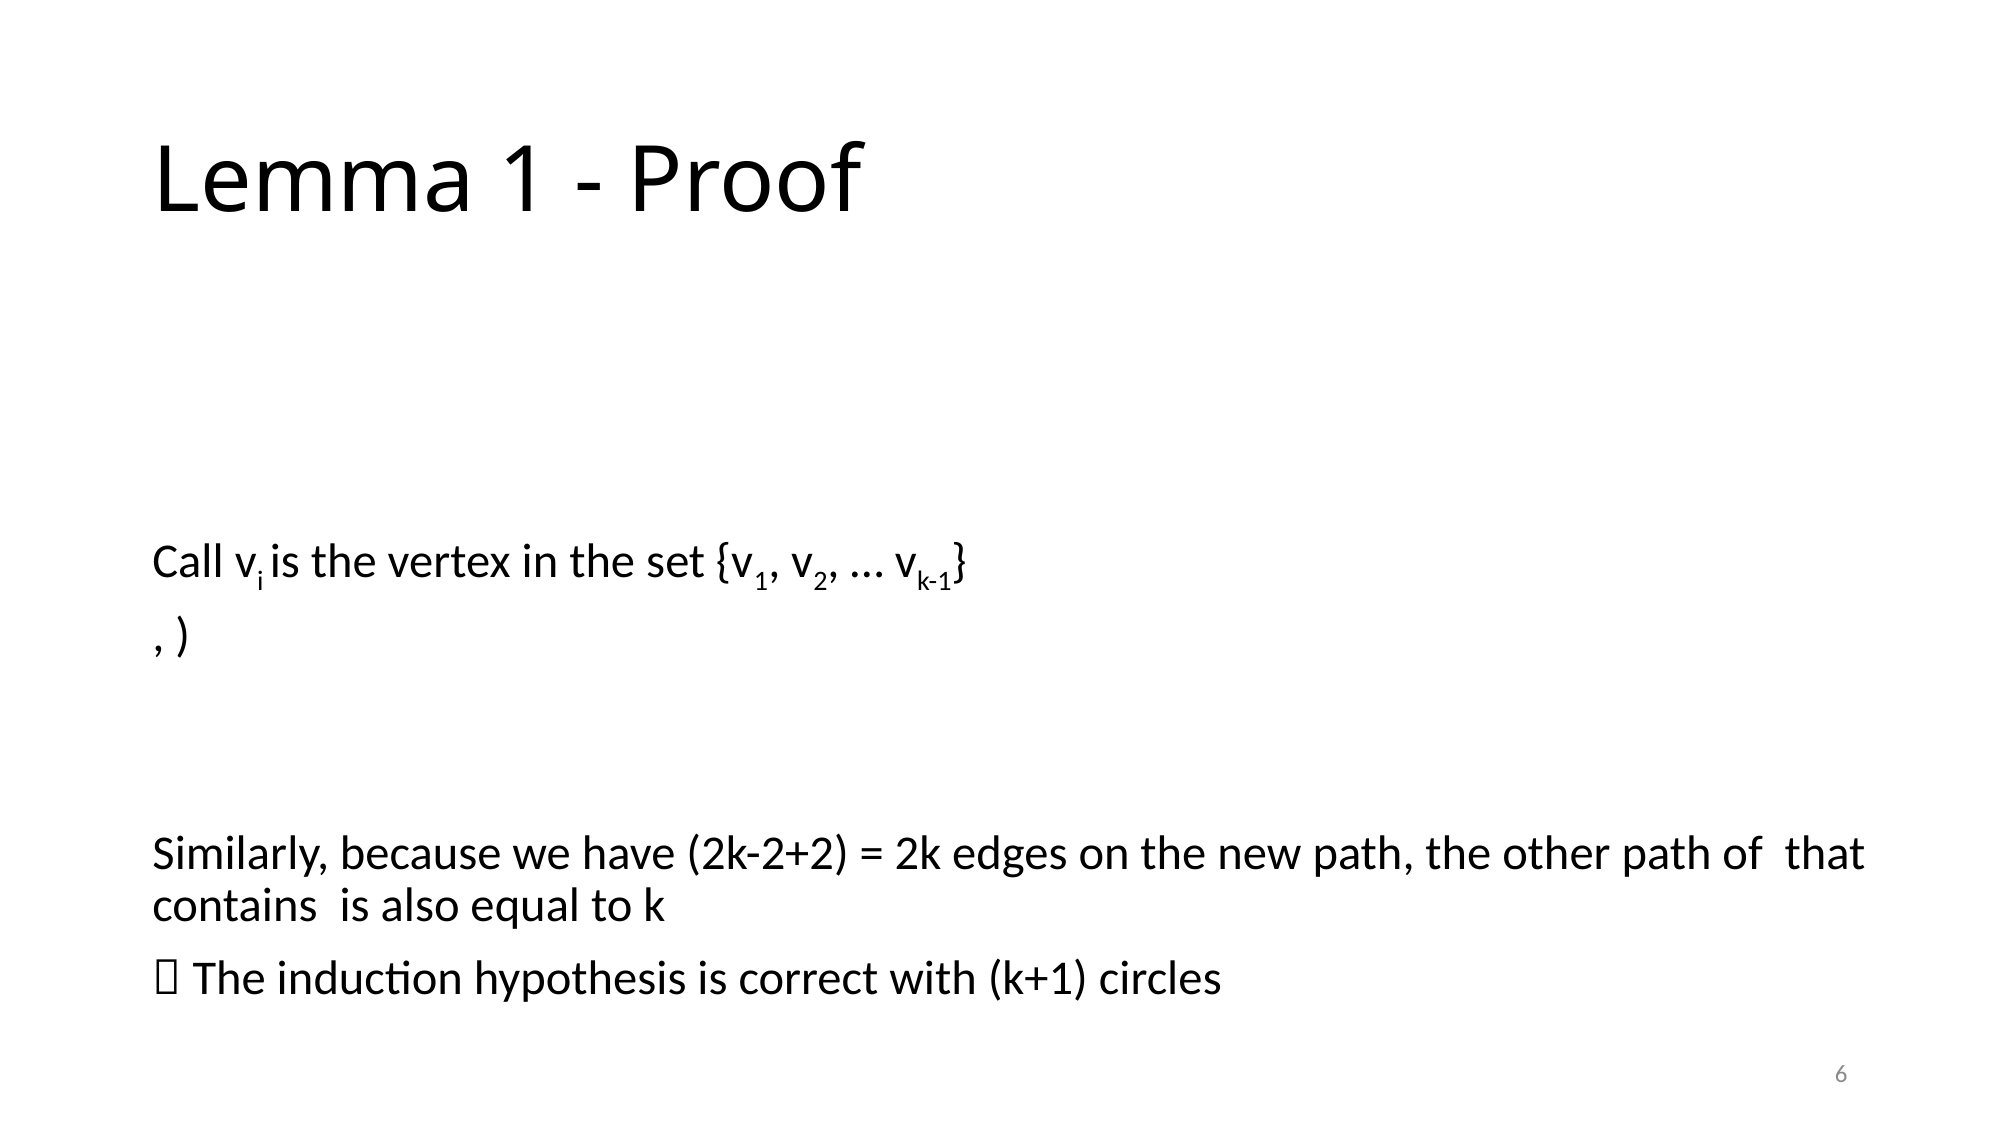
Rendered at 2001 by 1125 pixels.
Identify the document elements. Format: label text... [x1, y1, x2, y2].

title Lemma 1 - Proof [137, 73, 1863, 291]
slide_number 6 [1412, 1042, 1863, 1103]
